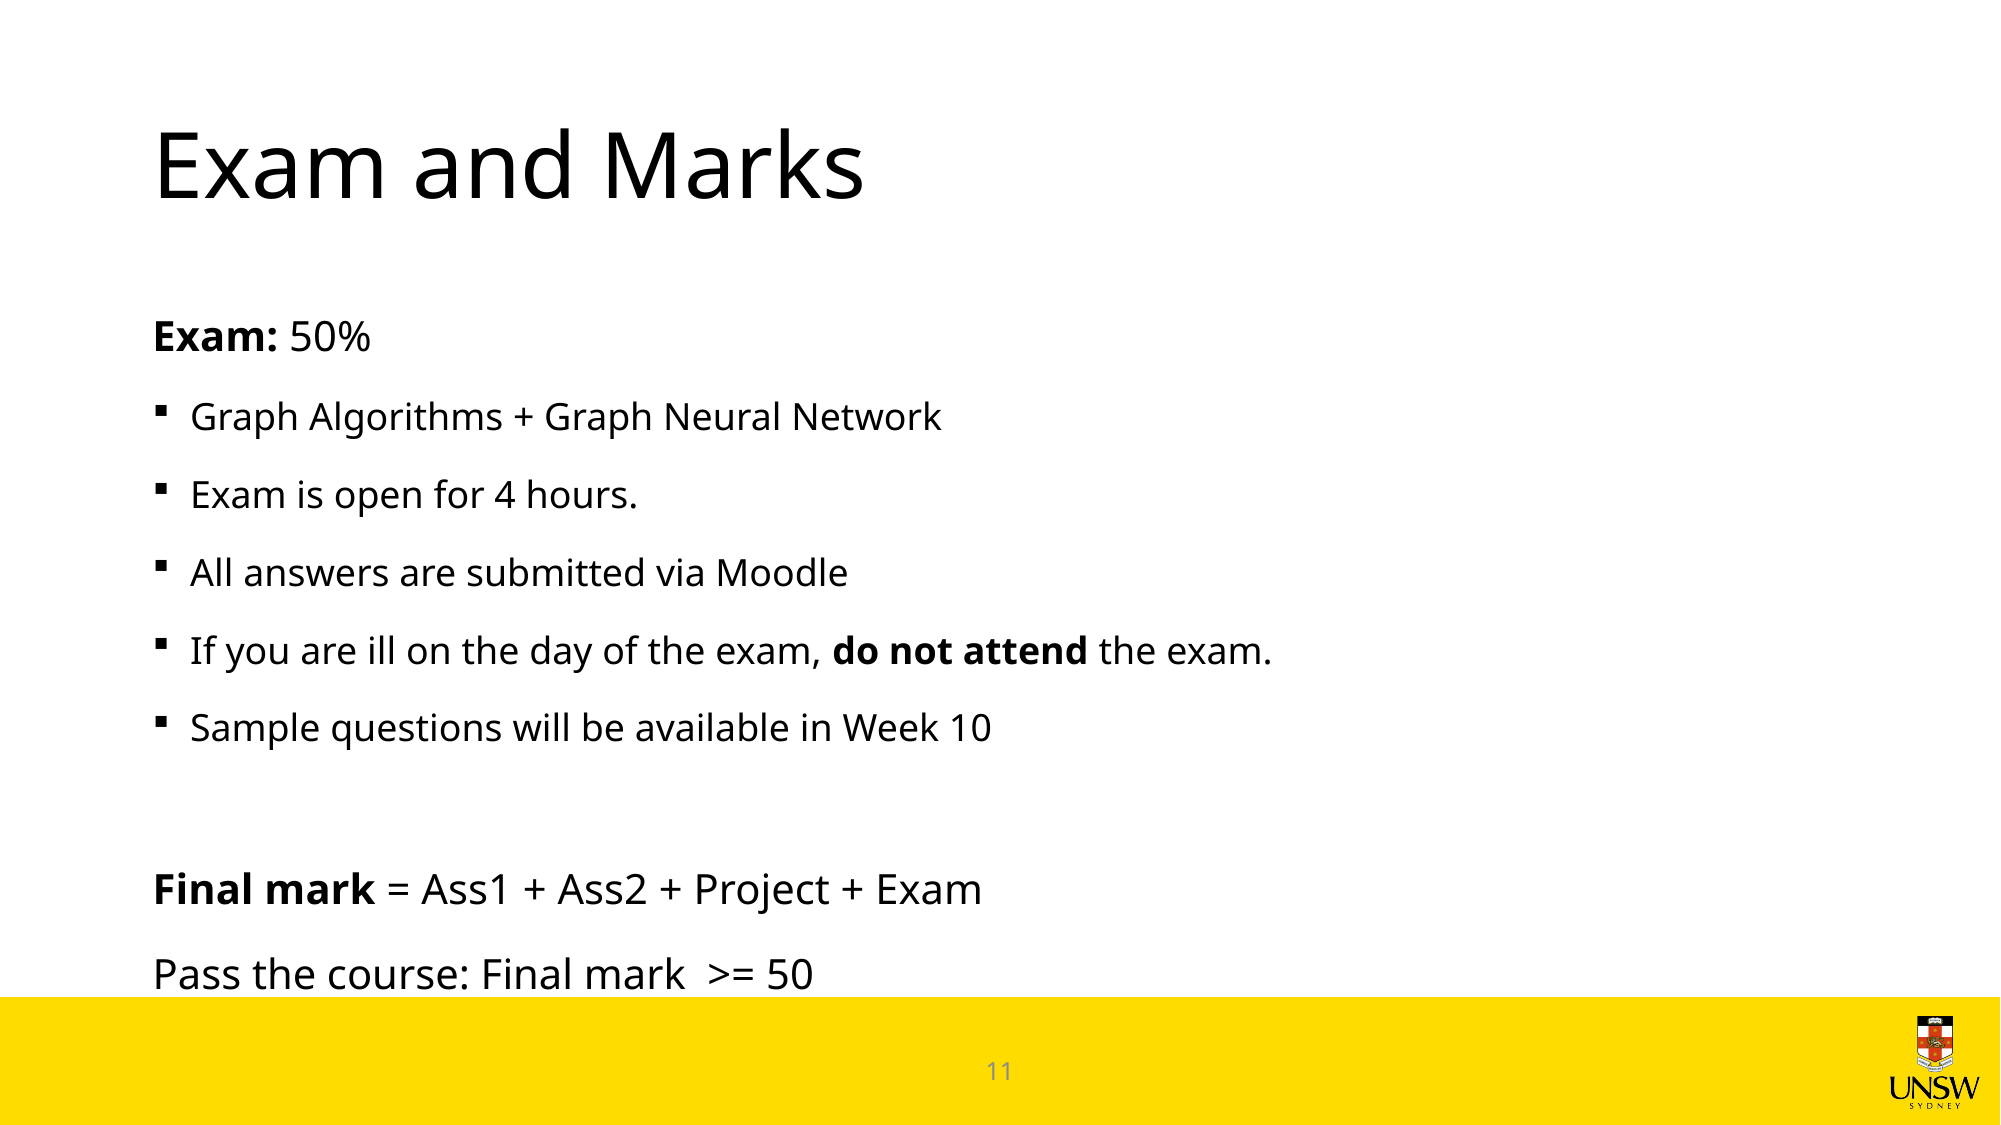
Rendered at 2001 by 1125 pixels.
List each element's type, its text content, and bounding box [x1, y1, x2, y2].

title Exam and Marks [137, 59, 1863, 277]
slide_number 11 [774, 1042, 1225, 1103]
picture [1890, 1016, 1980, 1109]
list Exam: 50% Graph Algorithms + Graph Neural Network Exam is open for 4 hours. All answers are submitted via Moodle If you are ill on the day of the exam, do not attend the exam. Sample questions will be available in Week 10 Final mark = Ass1 + Ass2 + Project + Exam Pass the course: Final mark >= 50 [137, 277, 1863, 992]
